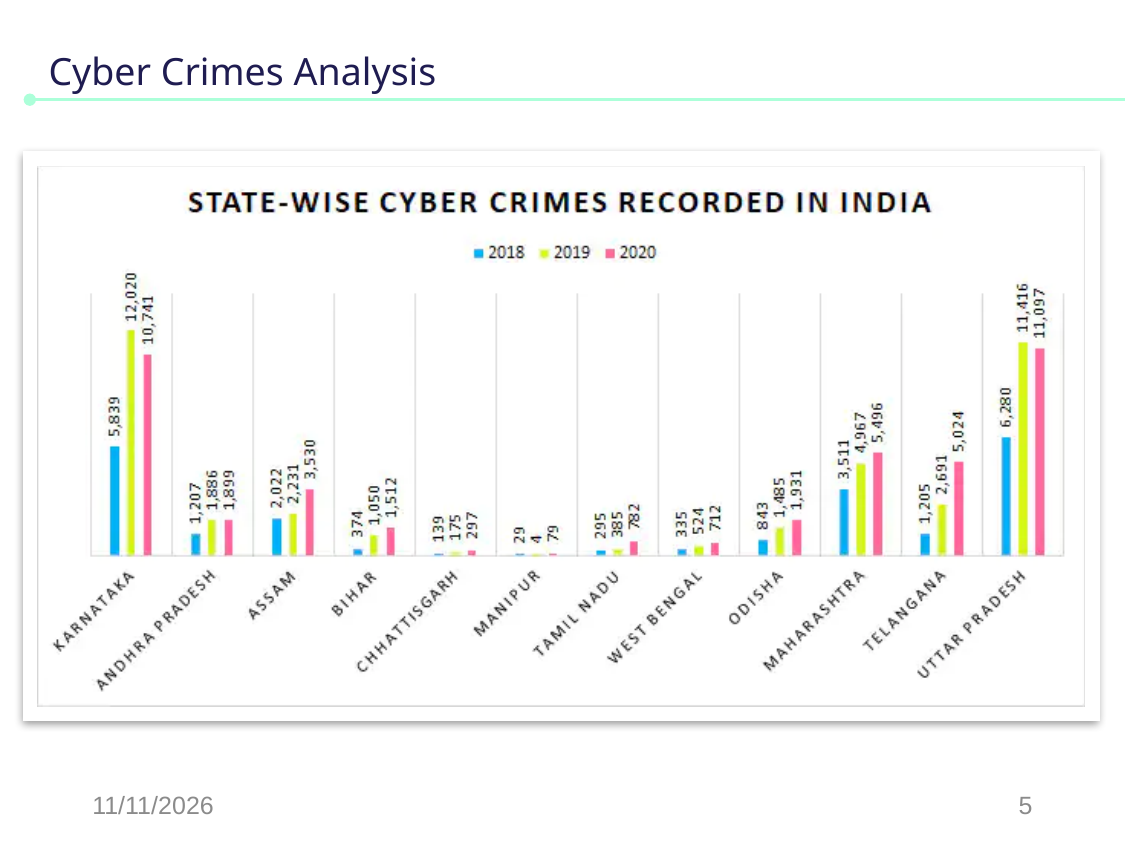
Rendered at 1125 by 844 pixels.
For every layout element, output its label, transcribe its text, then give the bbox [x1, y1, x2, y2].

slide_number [77, 782, 331, 828]
slide_number 5 [794, 782, 1048, 828]
title Cyber Crimes Analysis [37, 36, 786, 104]
picture [36, 165, 1086, 707]
